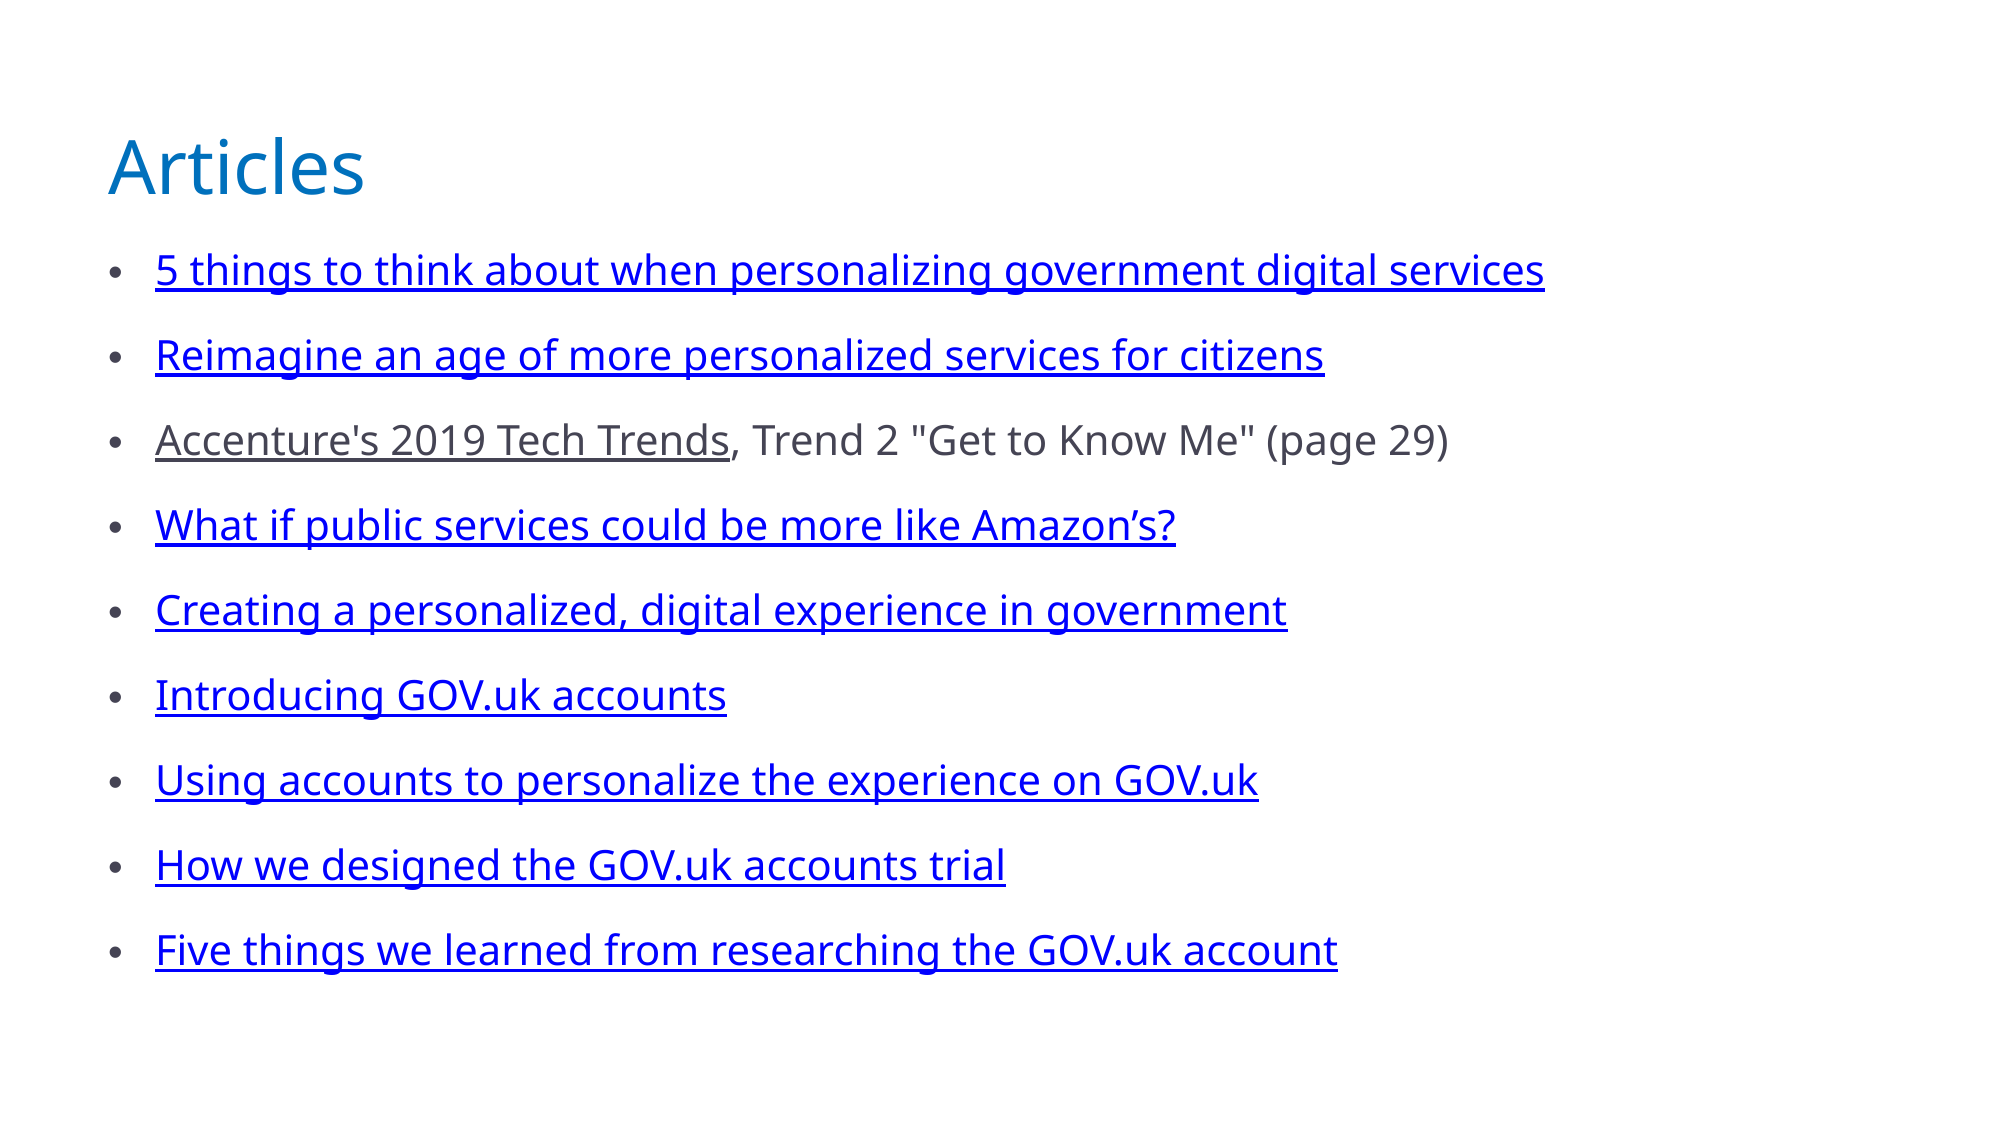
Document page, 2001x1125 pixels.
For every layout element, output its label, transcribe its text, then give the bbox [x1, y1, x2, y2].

list 5 things to think about when personalizing government digital services Reimagine an age of more personalized services for citizens Accenture's 2019 Tech Trends, Trend 2 "Get to Know Me" (page 29) What if public services could be more like Amazon’s? Creating a personalized, digital experience in government Introducing GOV.uk accounts Using accounts to personalize the experience on GOV.uk How we designed the GOV.uk accounts trial Five things we learned from researching the GOV.uk account [100, 157, 1863, 967]
title Articles [100, 111, 1750, 157]
